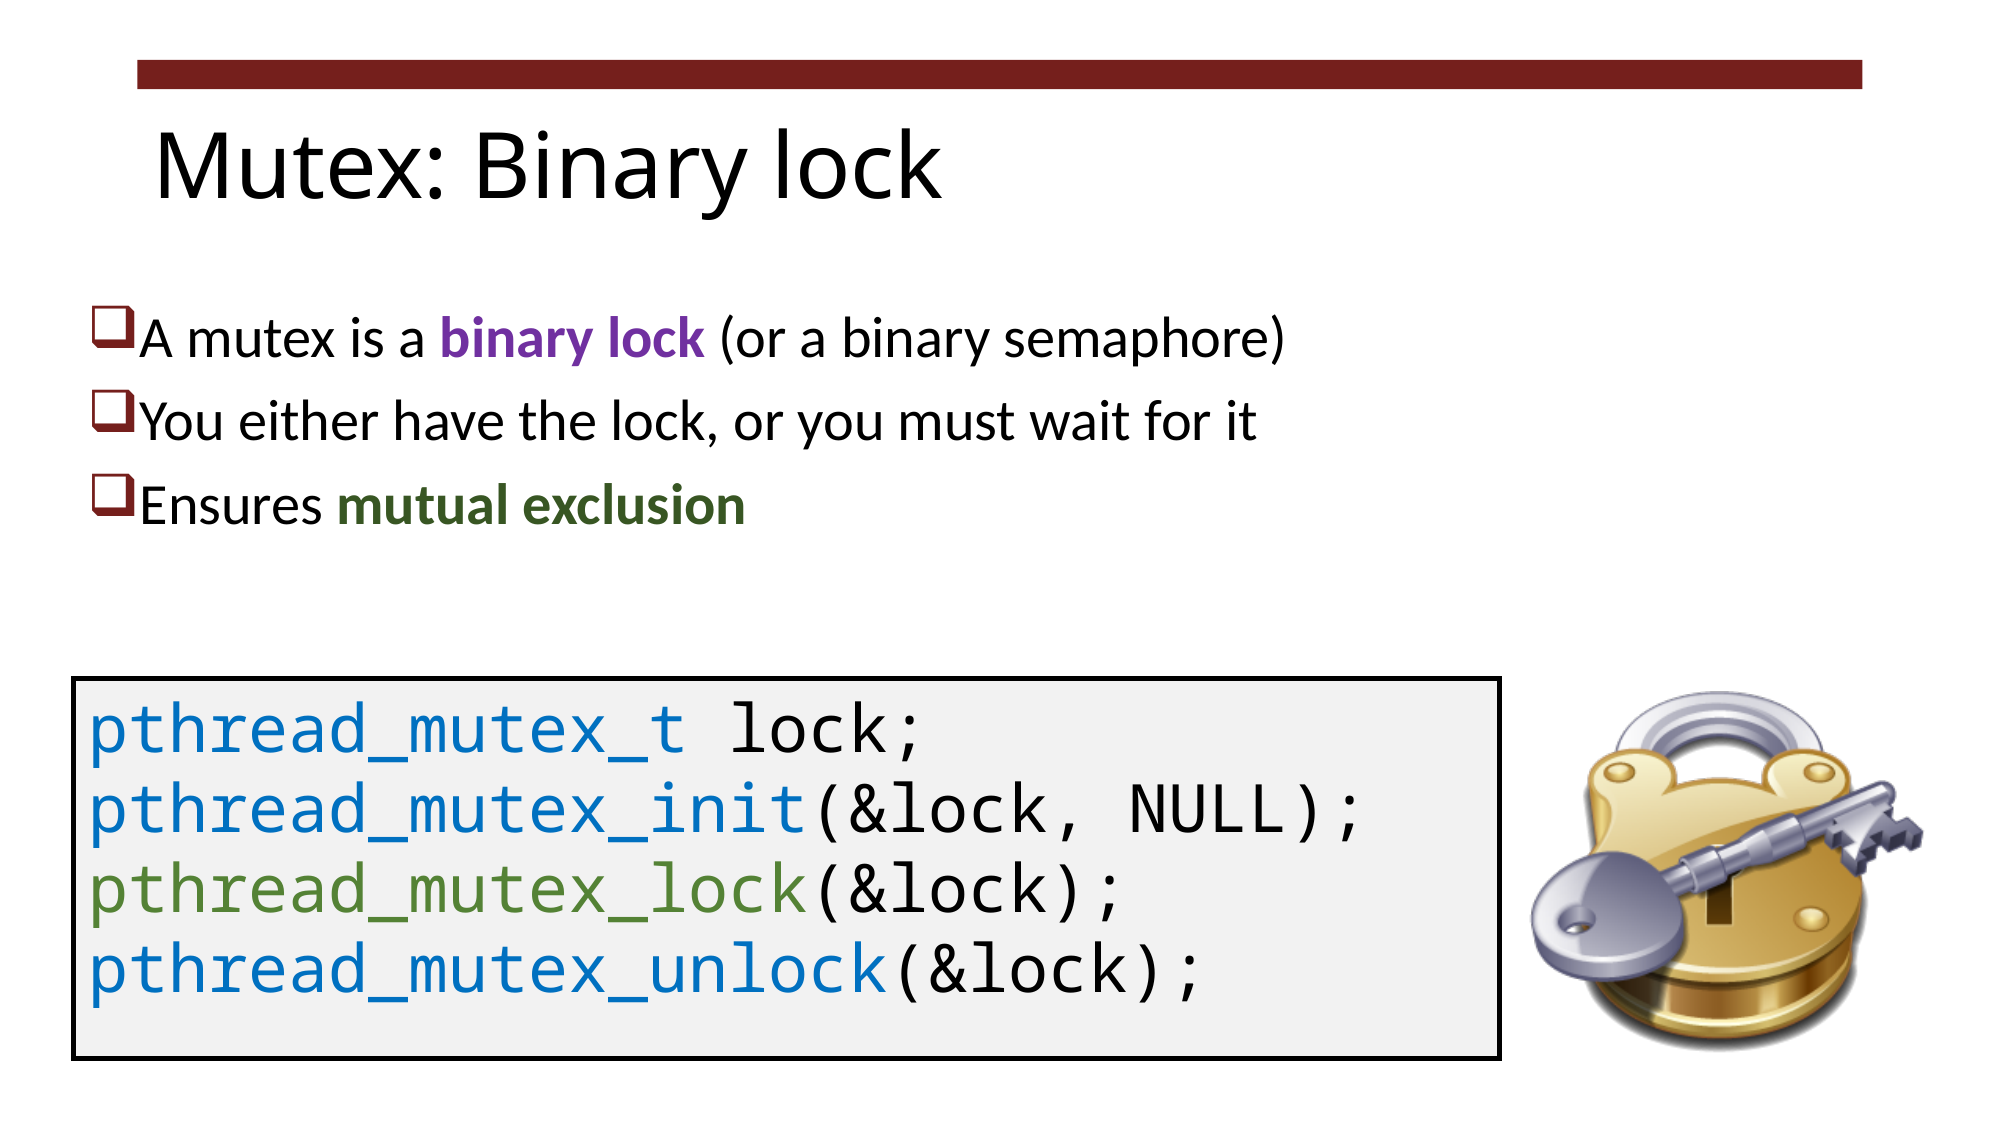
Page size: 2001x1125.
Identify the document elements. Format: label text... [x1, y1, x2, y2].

picture [1527, 665, 1928, 1066]
title Mutex: Binary lock [137, 59, 1863, 278]
text_box pthread_mutex_t lock; pthread_mutex_init(&lock, NULL); pthread_mutex_lock(&lock); pthread_mutex_unlock(&lock); [72, 678, 1501, 1059]
list A mutex is a binary lock (or a binary semaphore) You either have the lock, or you must wait for it Ensures mutual exclusion [72, 299, 1928, 1066]
